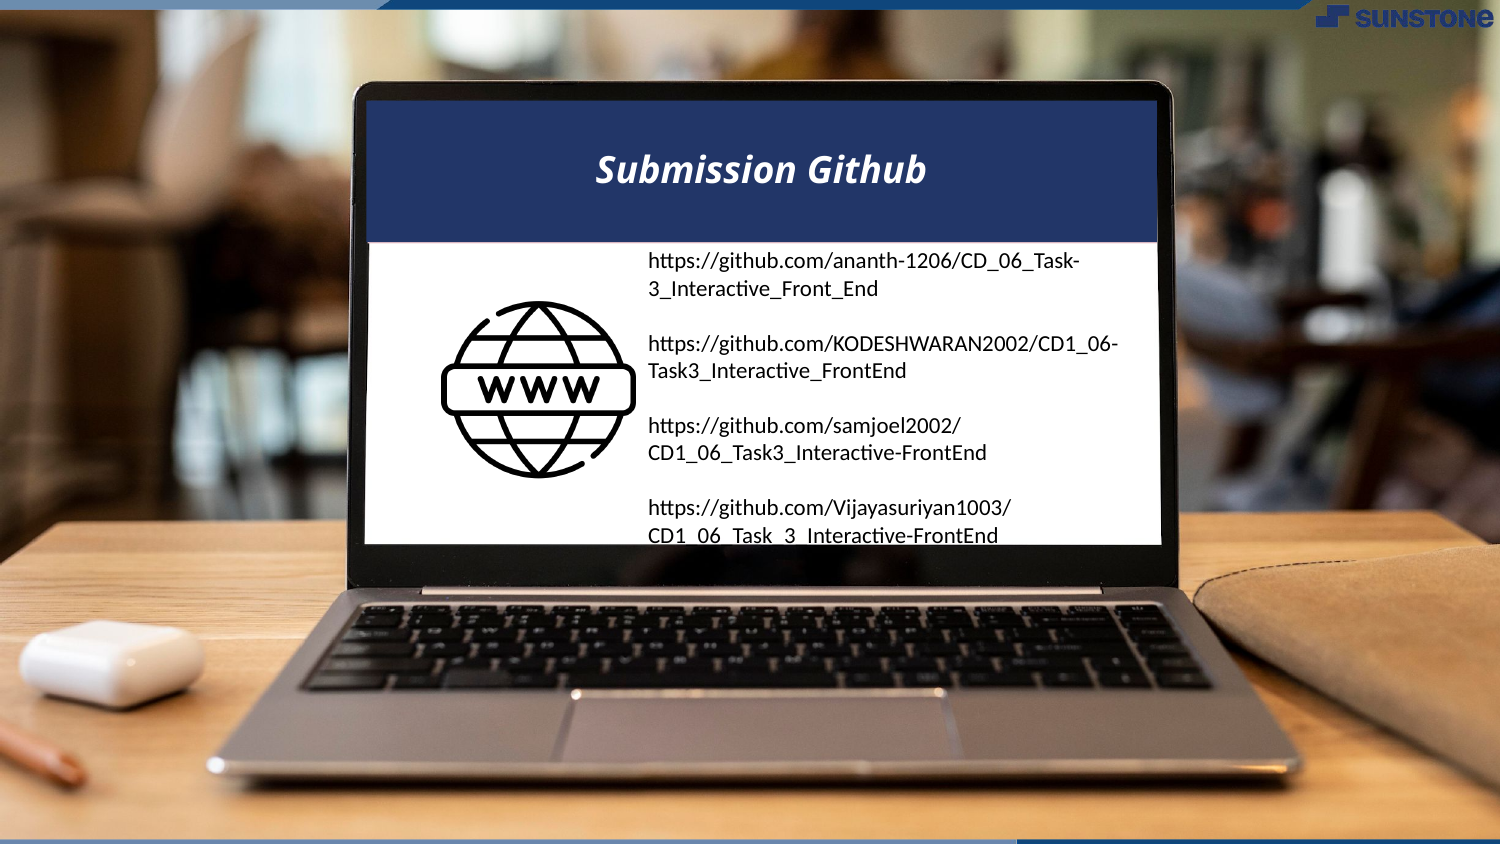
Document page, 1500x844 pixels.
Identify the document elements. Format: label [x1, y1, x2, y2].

text_box [0, 0, 1500, 844]
